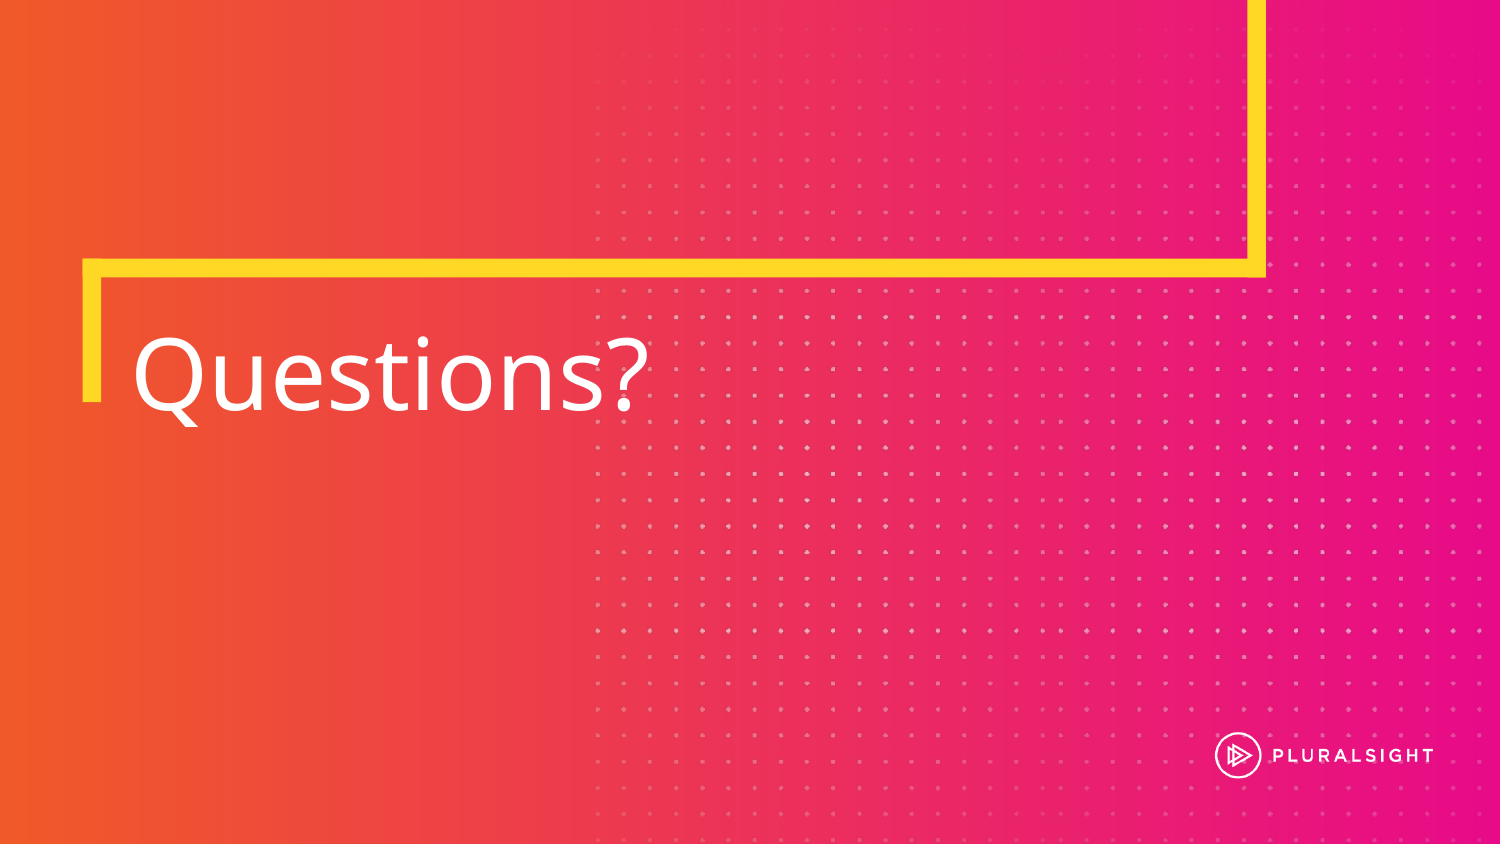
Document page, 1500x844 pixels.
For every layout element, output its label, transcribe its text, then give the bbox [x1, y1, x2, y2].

picture [1213, 731, 1434, 779]
title Questions? [115, 294, 1500, 409]
